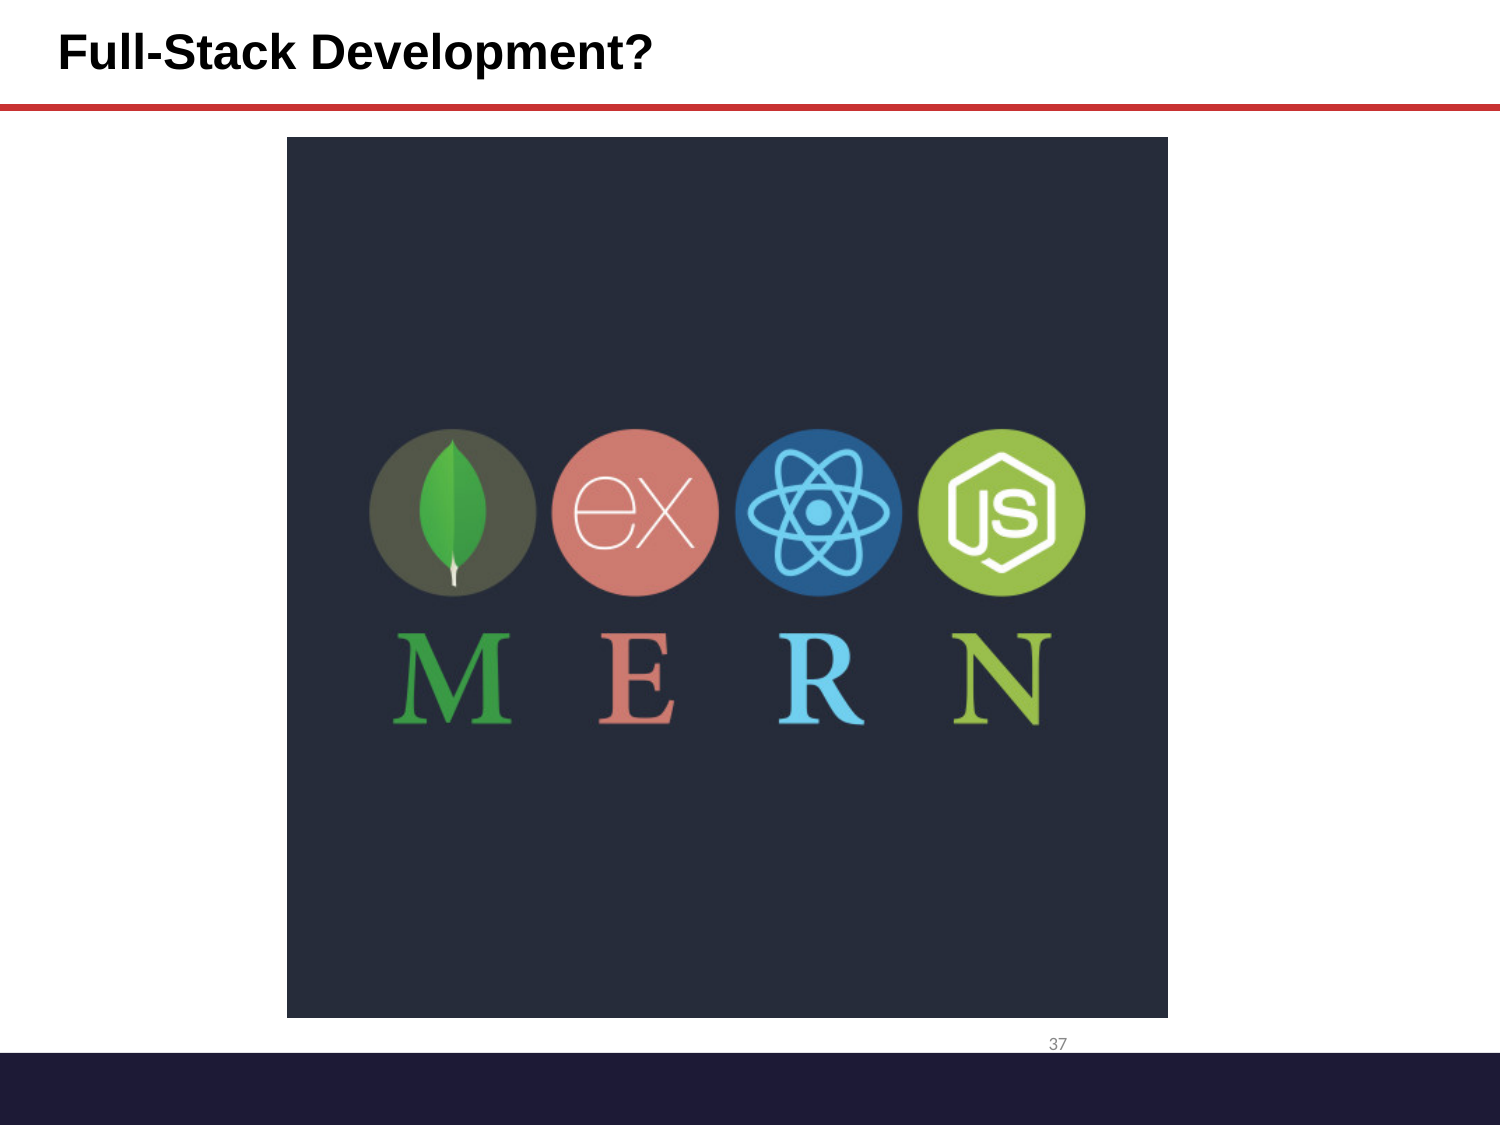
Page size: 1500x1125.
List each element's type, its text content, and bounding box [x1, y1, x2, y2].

slide_number 37 [724, 1025, 1076, 1074]
picture [287, 137, 1168, 1018]
title Full-Stack Development? [49, 0, 948, 108]
